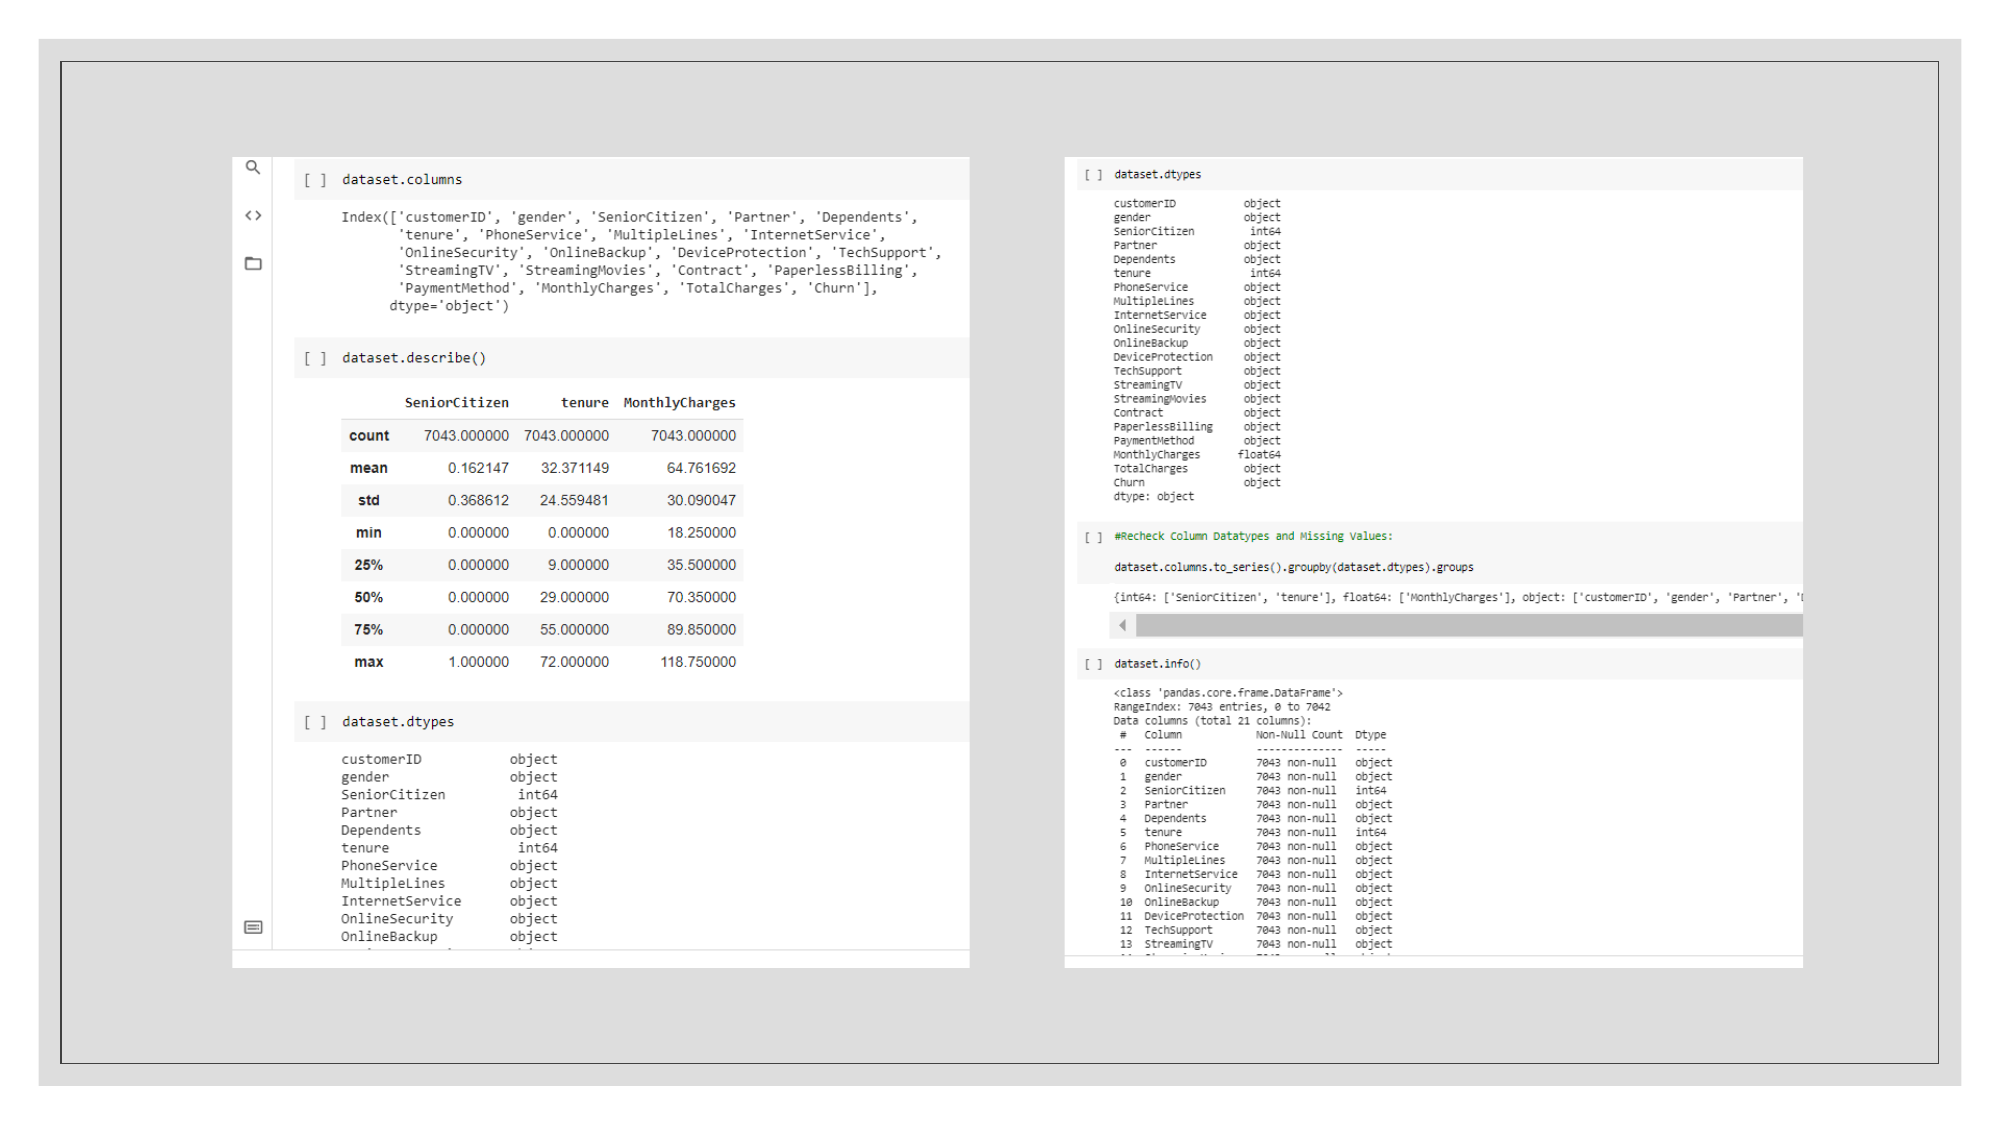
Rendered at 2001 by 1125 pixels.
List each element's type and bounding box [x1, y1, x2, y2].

picture [1064, 156, 1804, 968]
picture [232, 156, 970, 968]
